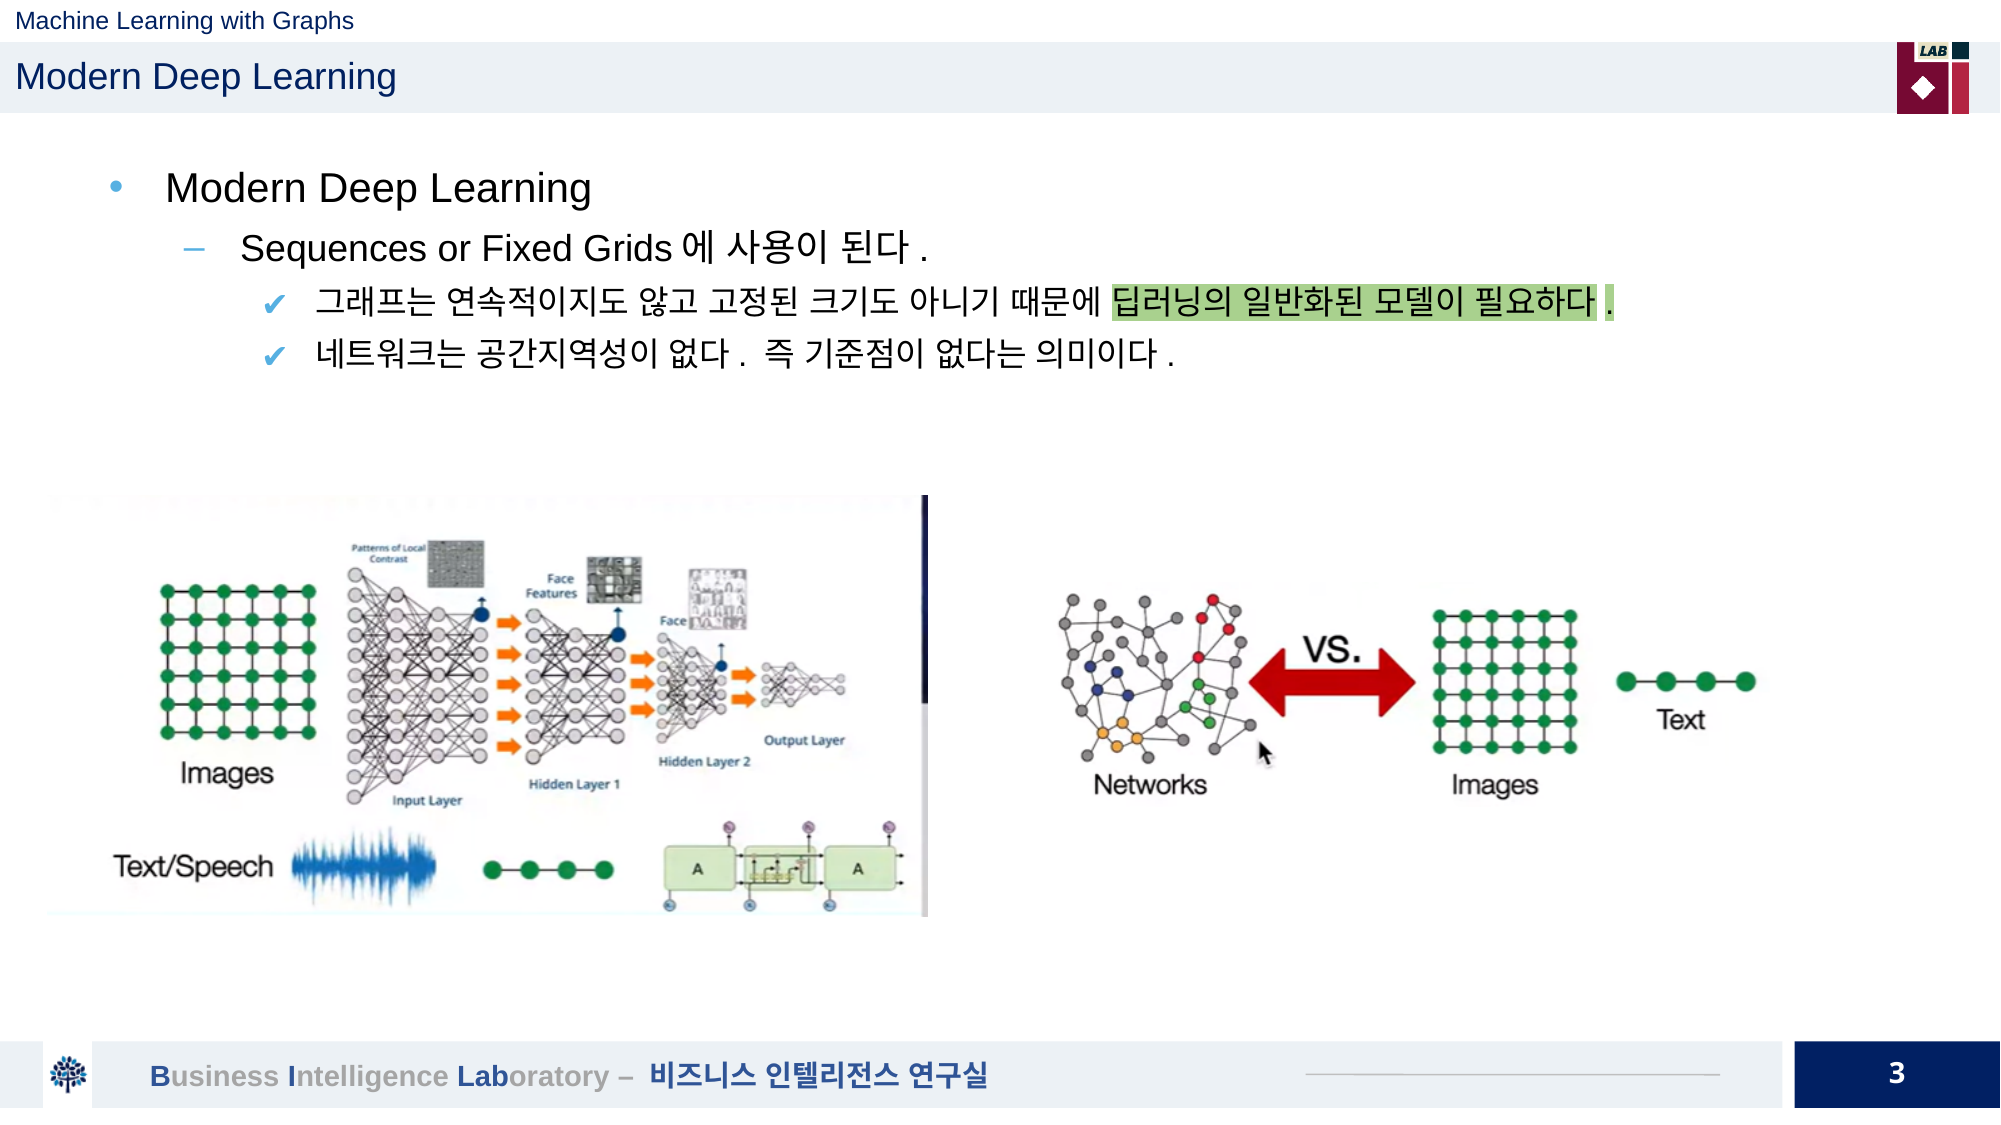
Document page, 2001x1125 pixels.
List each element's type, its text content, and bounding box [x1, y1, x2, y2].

picture [1033, 582, 1770, 807]
picture [43, 1041, 92, 1108]
picture [46, 495, 928, 917]
picture [1897, 41, 1969, 114]
subtitle Modern Deep Learning [0, 42, 1326, 113]
list Modern Deep Learning Sequences or Fixed Grids에 사용이 된다. 그래프는 연속적이지도 않고 고정된 크기도 아니기 때문에 딥러닝의 일반화된 모델이 필요하다. 네트워크는 공간지역성이 없다. 즉 기준점이 없다는 의미이다. [73, 138, 1927, 1028]
title Machine Learning with Graphs [0, 0, 598, 42]
slide_number 3 [1825, 1044, 1970, 1105]
